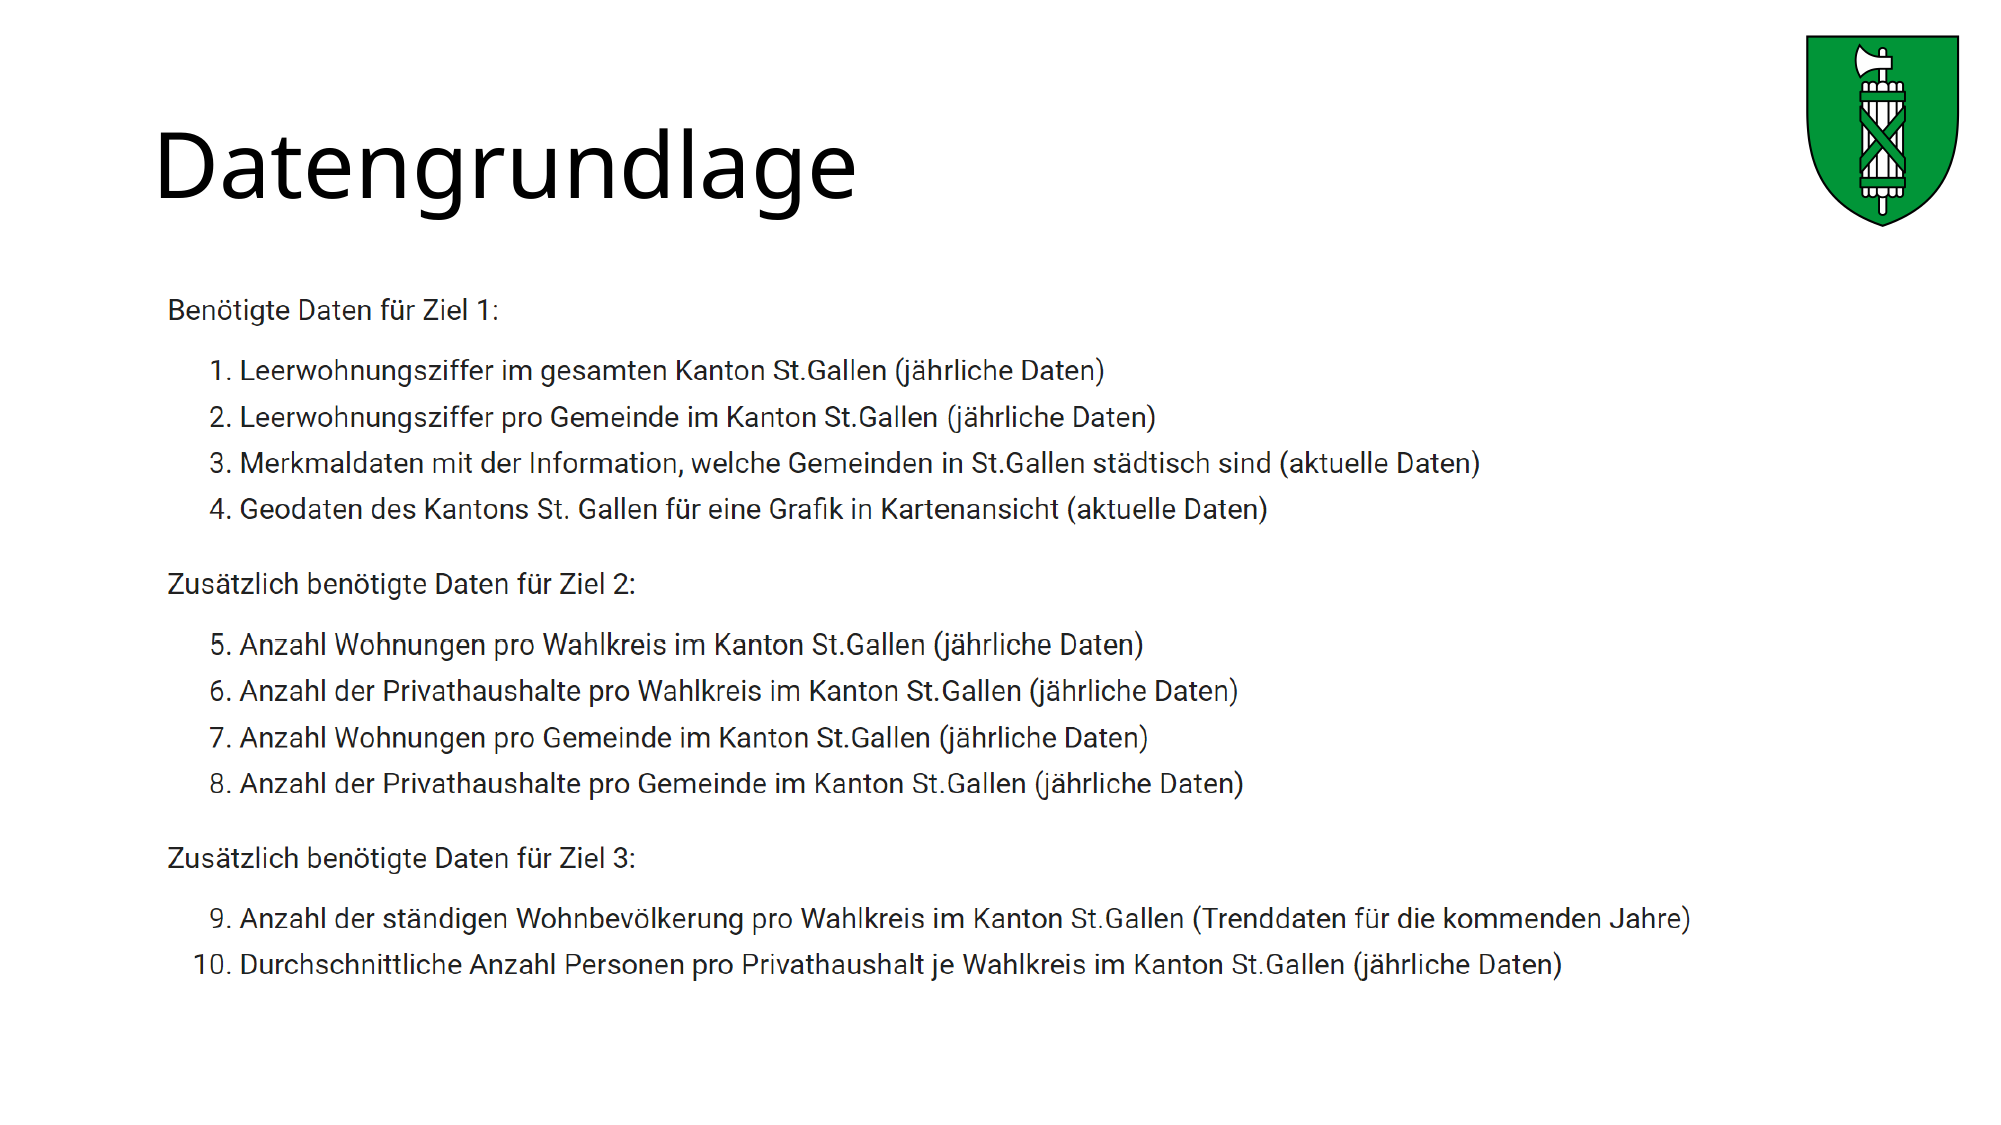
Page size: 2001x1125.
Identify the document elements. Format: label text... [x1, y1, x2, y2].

title Datengrundlage [137, 59, 1863, 278]
picture [1804, 33, 1962, 230]
picture [158, 289, 1715, 992]
